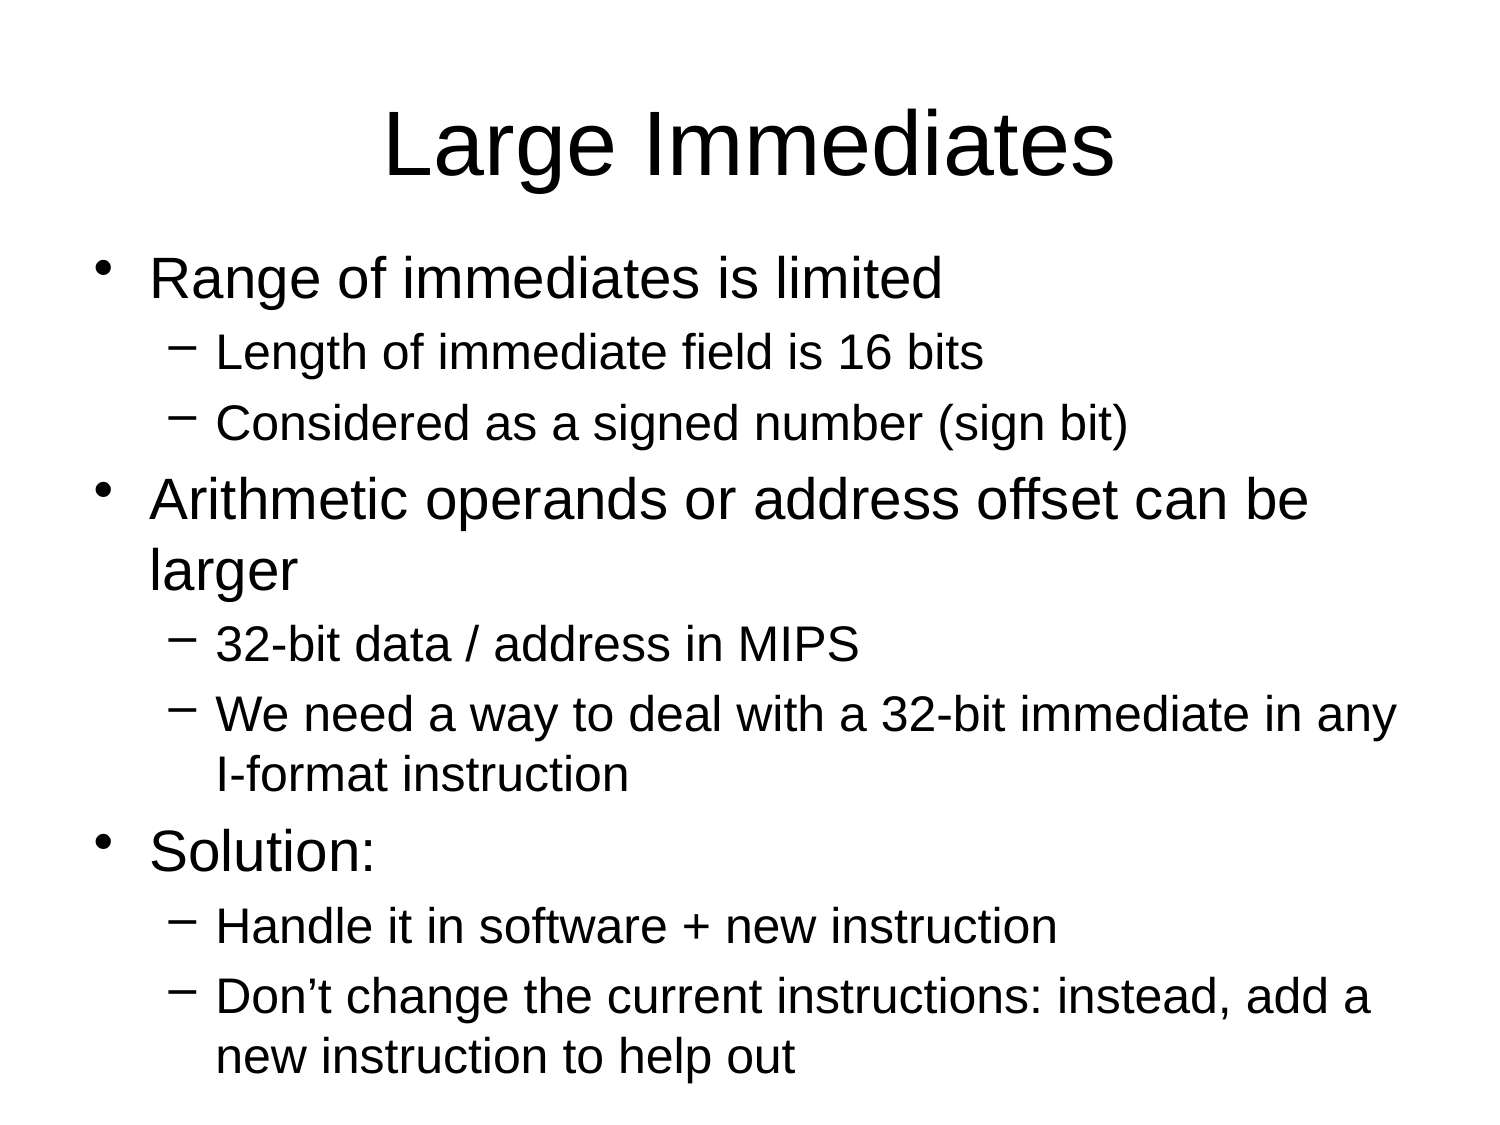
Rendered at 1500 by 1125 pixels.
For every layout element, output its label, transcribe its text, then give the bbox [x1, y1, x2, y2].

title Large Immediates [75, 45, 1425, 233]
list Range of immediates is limited Length of immediate field is 16 bits Considered as a signed number (sign bit) Arithmetic operands or address offset can be larger 32-bit data / address in MIPS We need a way to deal with a 32-bit immediate in any I-format instruction Solution: Handle it in software + new instruction Don’t change the current instructions: instead, add a new instruction to help out [78, 232, 1429, 975]
